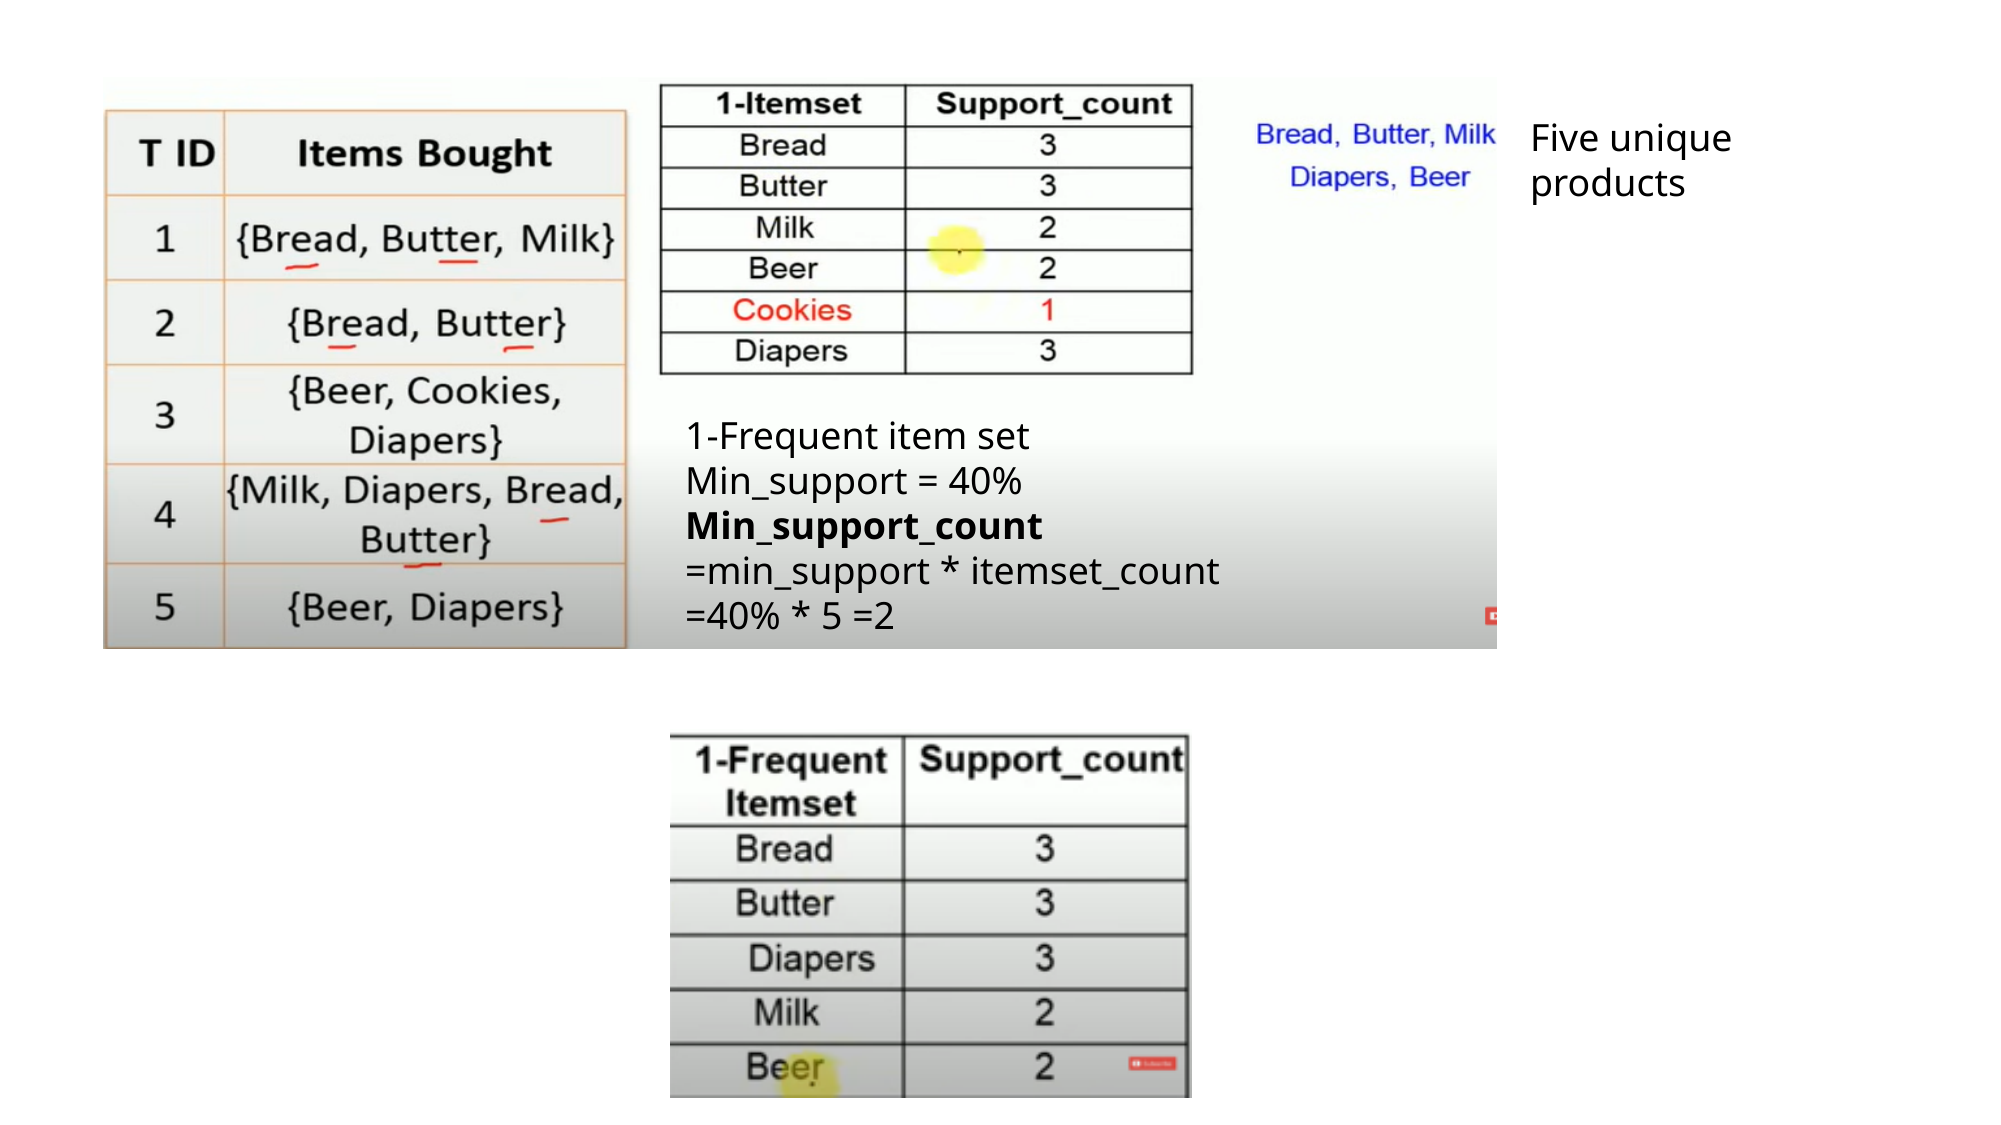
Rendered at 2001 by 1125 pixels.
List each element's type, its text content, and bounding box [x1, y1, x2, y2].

text_box Five unique products [1515, 106, 1748, 211]
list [102, 76, 1497, 649]
picture [669, 728, 1193, 1099]
